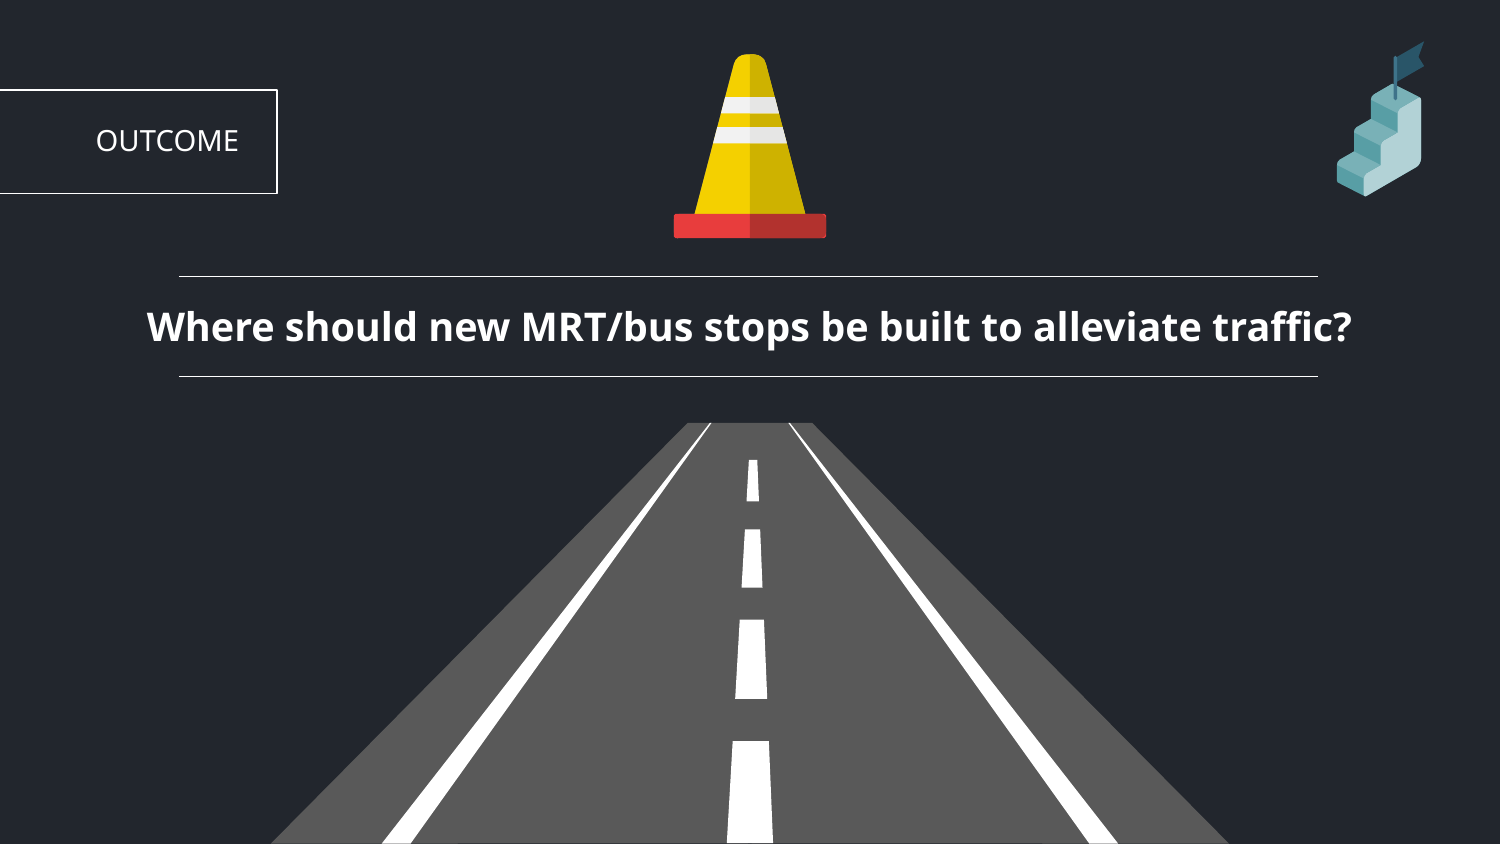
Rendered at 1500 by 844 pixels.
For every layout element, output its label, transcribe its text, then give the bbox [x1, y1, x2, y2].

title OUTCOME [80, 62, 300, 218]
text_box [1336, 40, 1425, 197]
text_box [270, 422, 1230, 844]
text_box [106, 276, 1394, 377]
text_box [673, 54, 827, 239]
